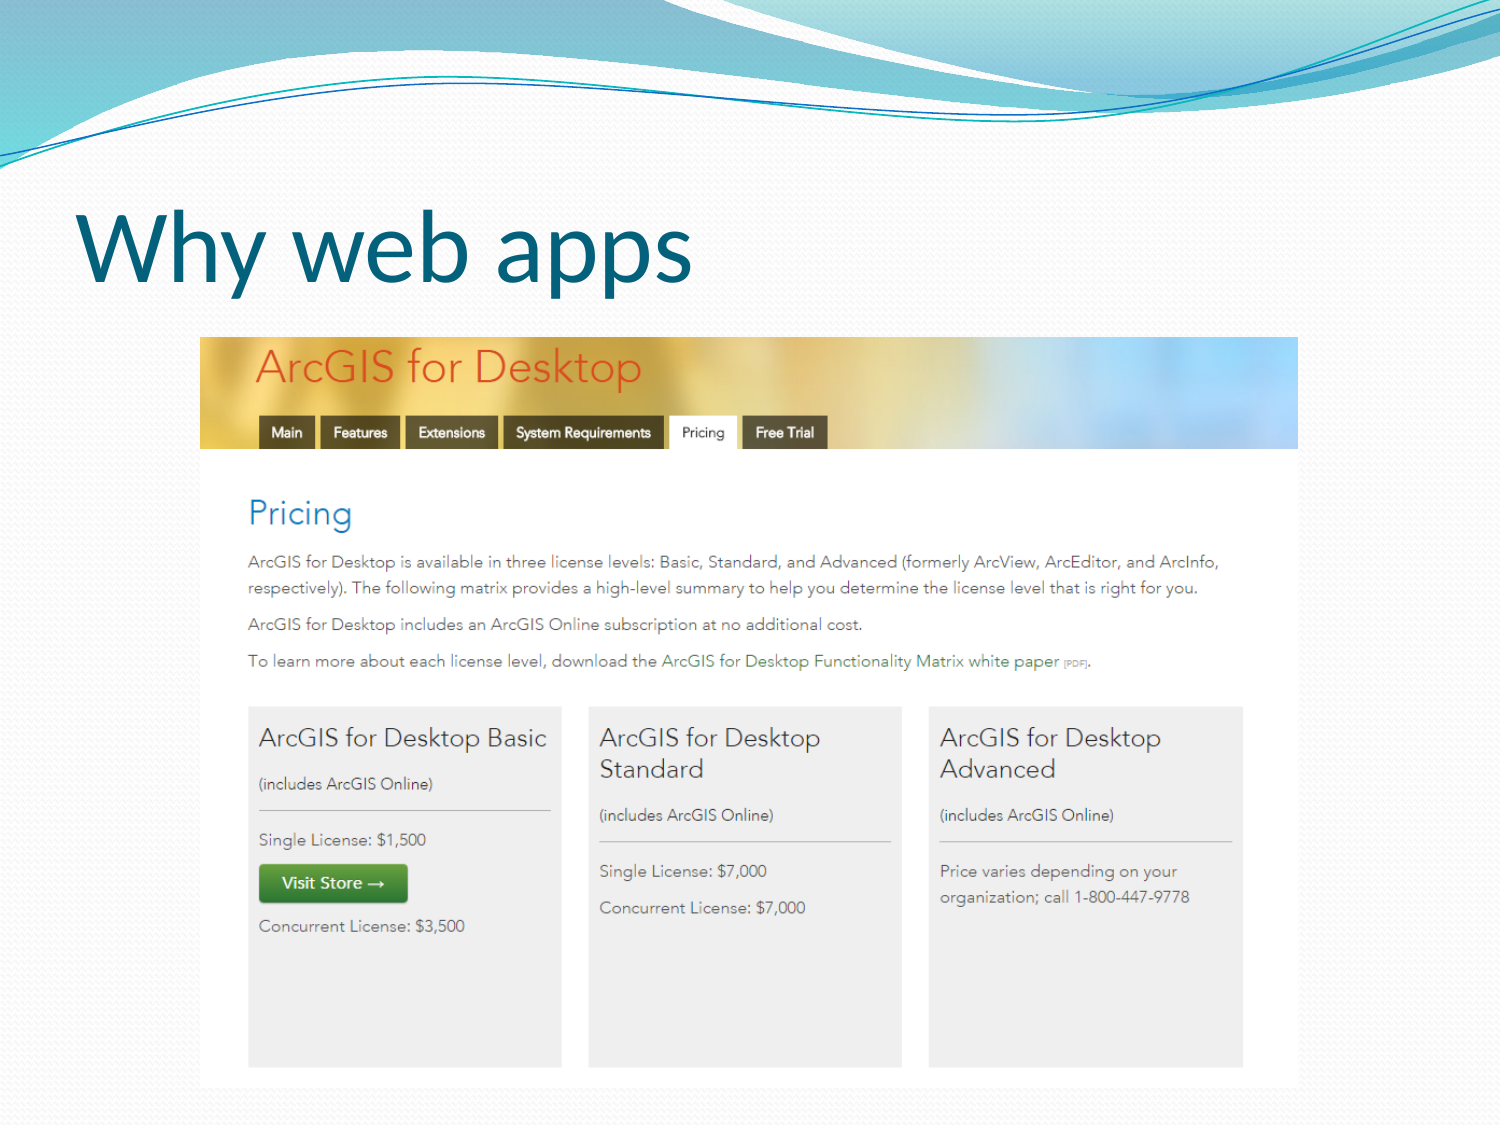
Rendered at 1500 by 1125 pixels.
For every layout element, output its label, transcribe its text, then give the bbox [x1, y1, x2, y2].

title Why web apps [75, 115, 1425, 303]
picture [199, 337, 1298, 1088]
